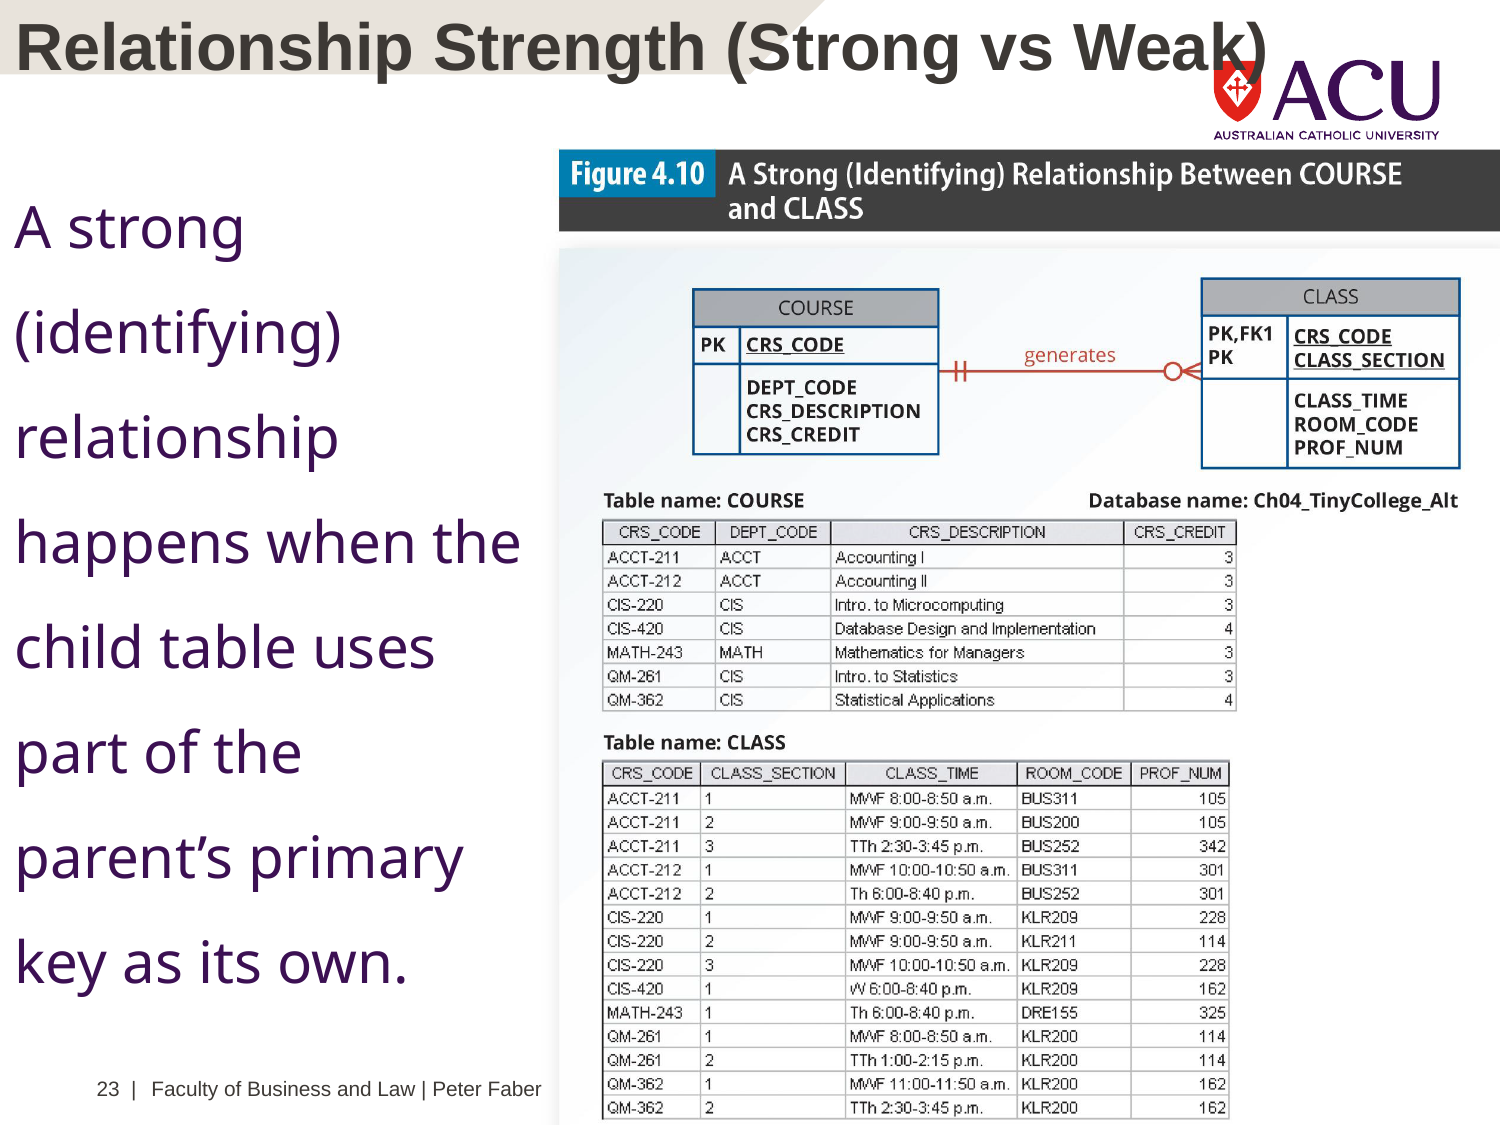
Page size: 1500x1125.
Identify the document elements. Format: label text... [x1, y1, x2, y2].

text_box A strong (identifying) relationship happens when the child table uses part of the parent’s primary key as its own. [0, 148, 541, 1003]
picture [541, 148, 1500, 1125]
footer Faculty of Business and Law | Peter Faber Business School [156, 1068, 541, 1109]
slide_number 23 | [81, 1068, 156, 1109]
list Relationship Strength (Strong vs Weak) [0, 0, 1288, 88]
